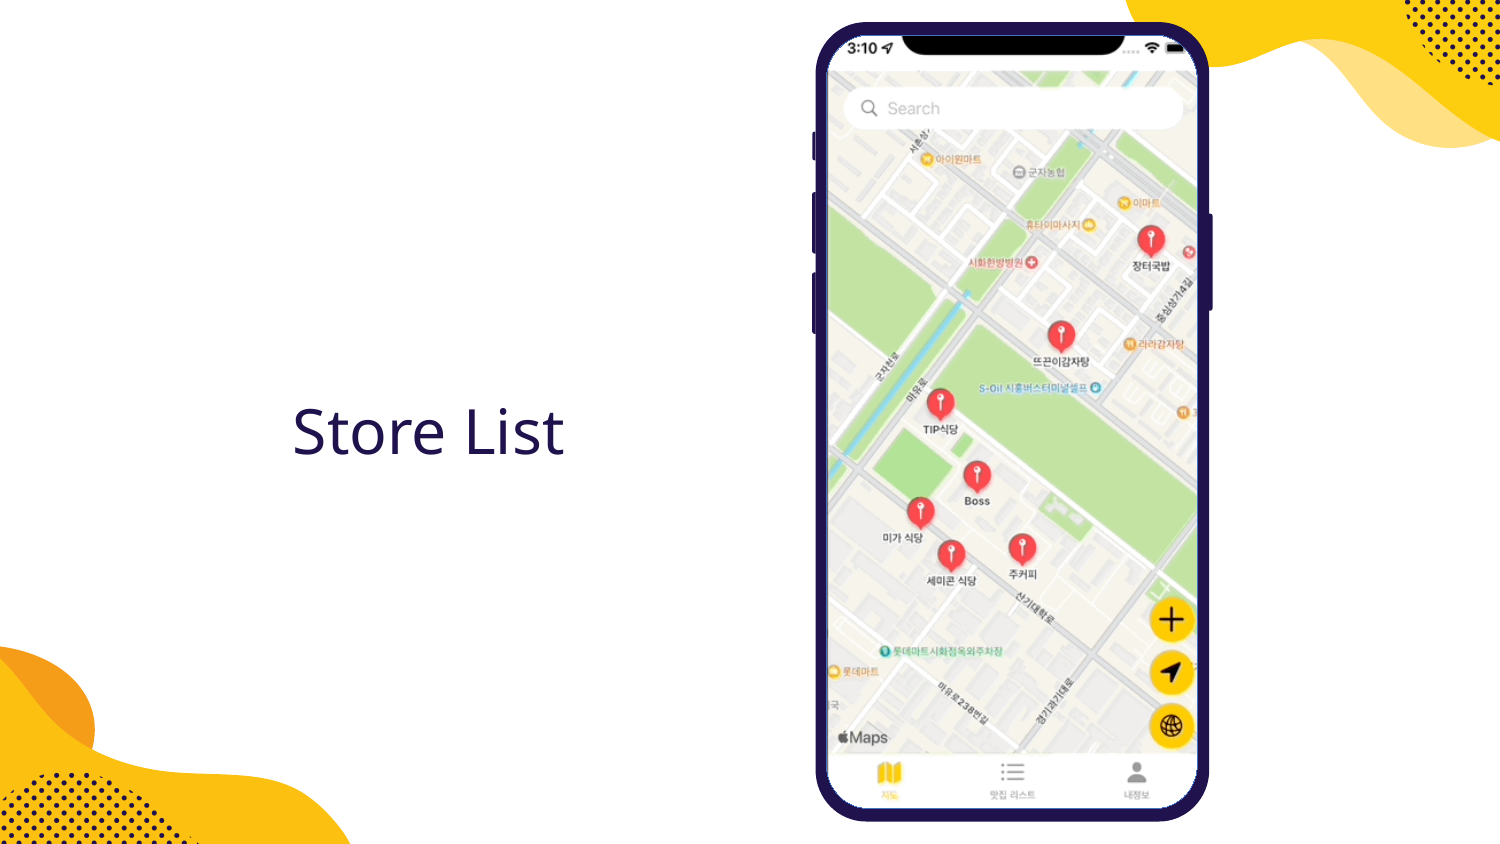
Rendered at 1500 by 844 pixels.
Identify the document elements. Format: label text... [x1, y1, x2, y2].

picture [0, 677, 463, 844]
picture [1310, 0, 1500, 126]
text_box Store List [0, 331, 580, 482]
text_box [811, 21, 1221, 822]
